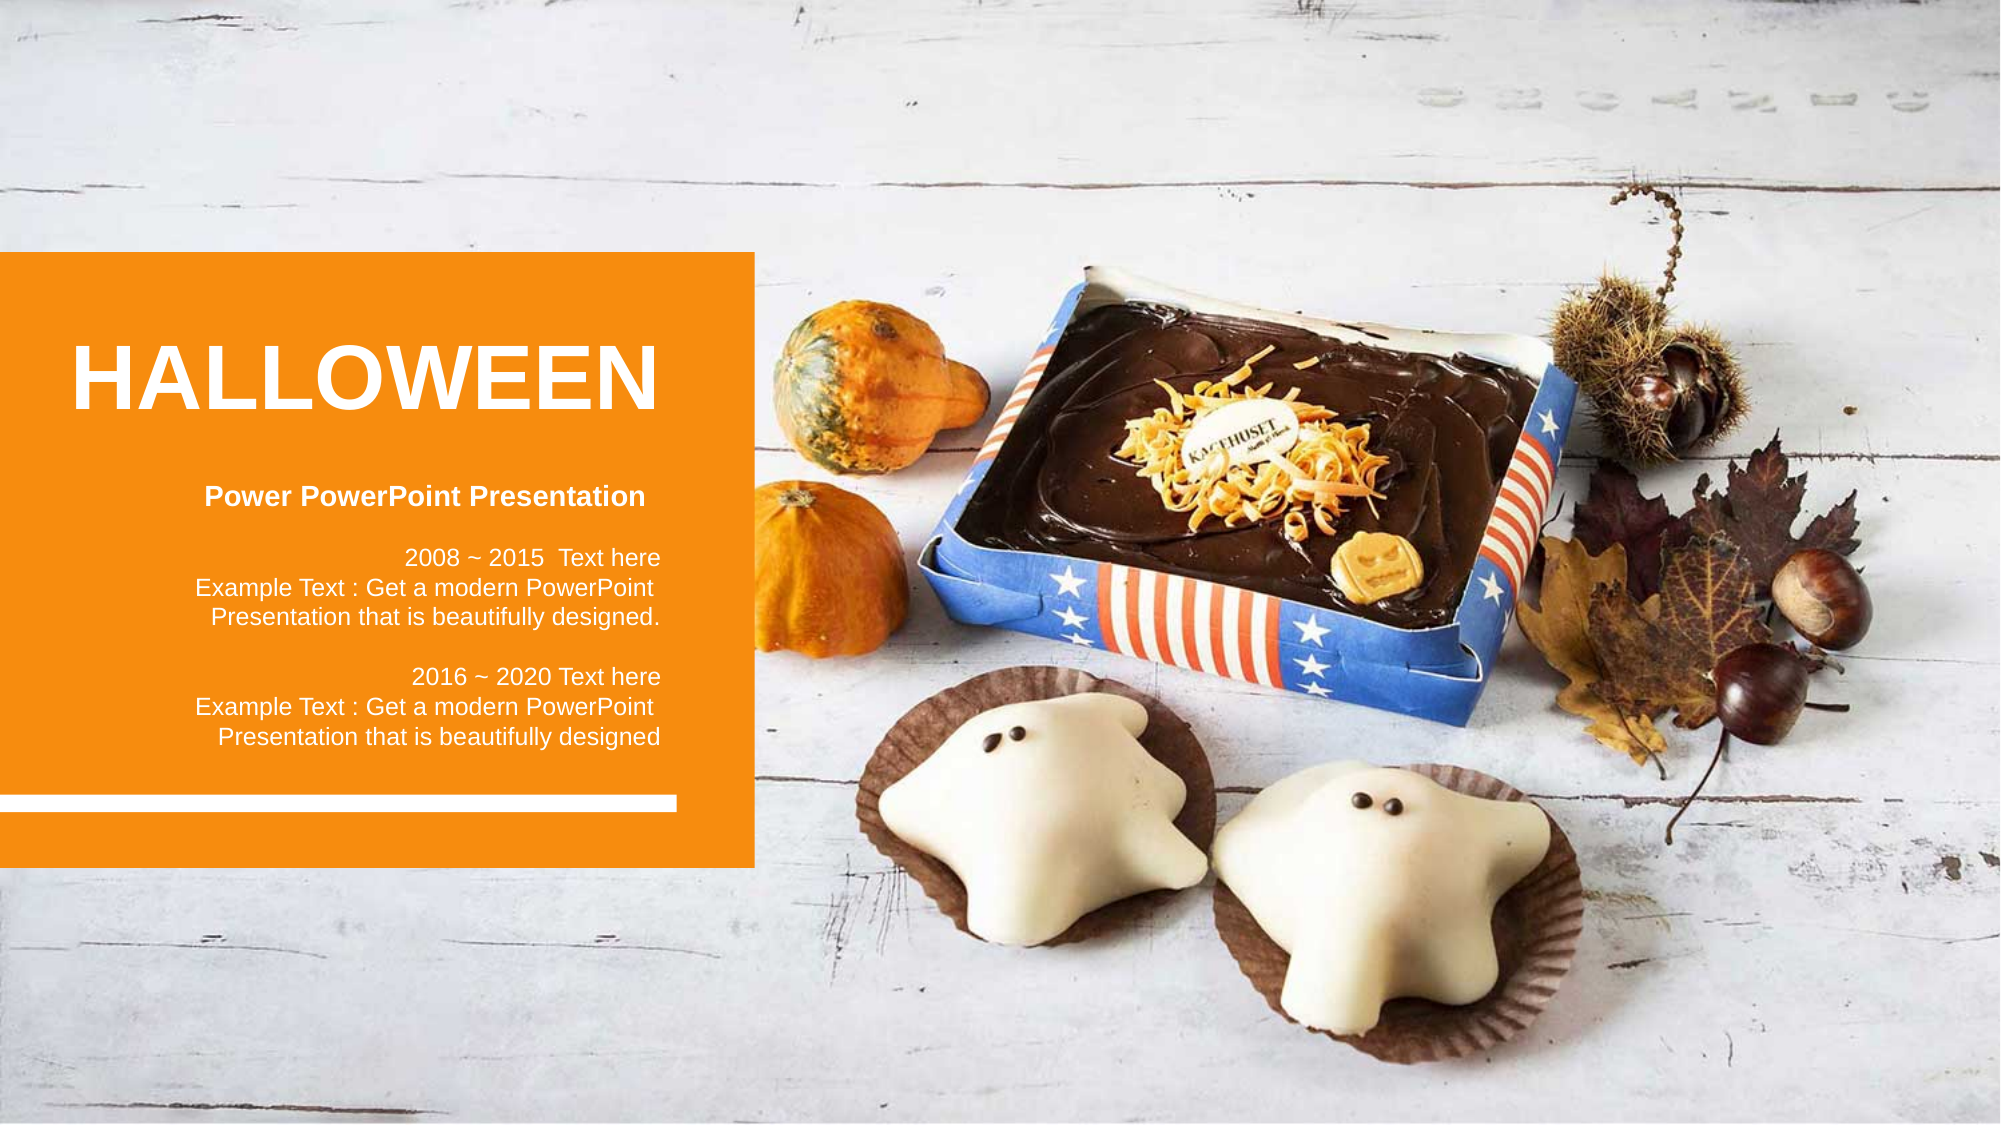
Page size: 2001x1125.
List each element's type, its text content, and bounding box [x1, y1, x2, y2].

text_box Power PowerPoint Presentation [174, 469, 673, 520]
text_box HALLOWEEN [15, 310, 677, 435]
text_box [0, 251, 756, 869]
text_box [0, 794, 678, 813]
picture [0, 0, 2001, 1125]
text_box 2008 ~ 2015 Text here Example Text : Get a modern PowerPoint Presentation that is beautifully designed. 2016 ~ 2020 Text here Example Text : Get a modern PowerPoint Presentation that is beautifully designed [174, 533, 677, 758]
